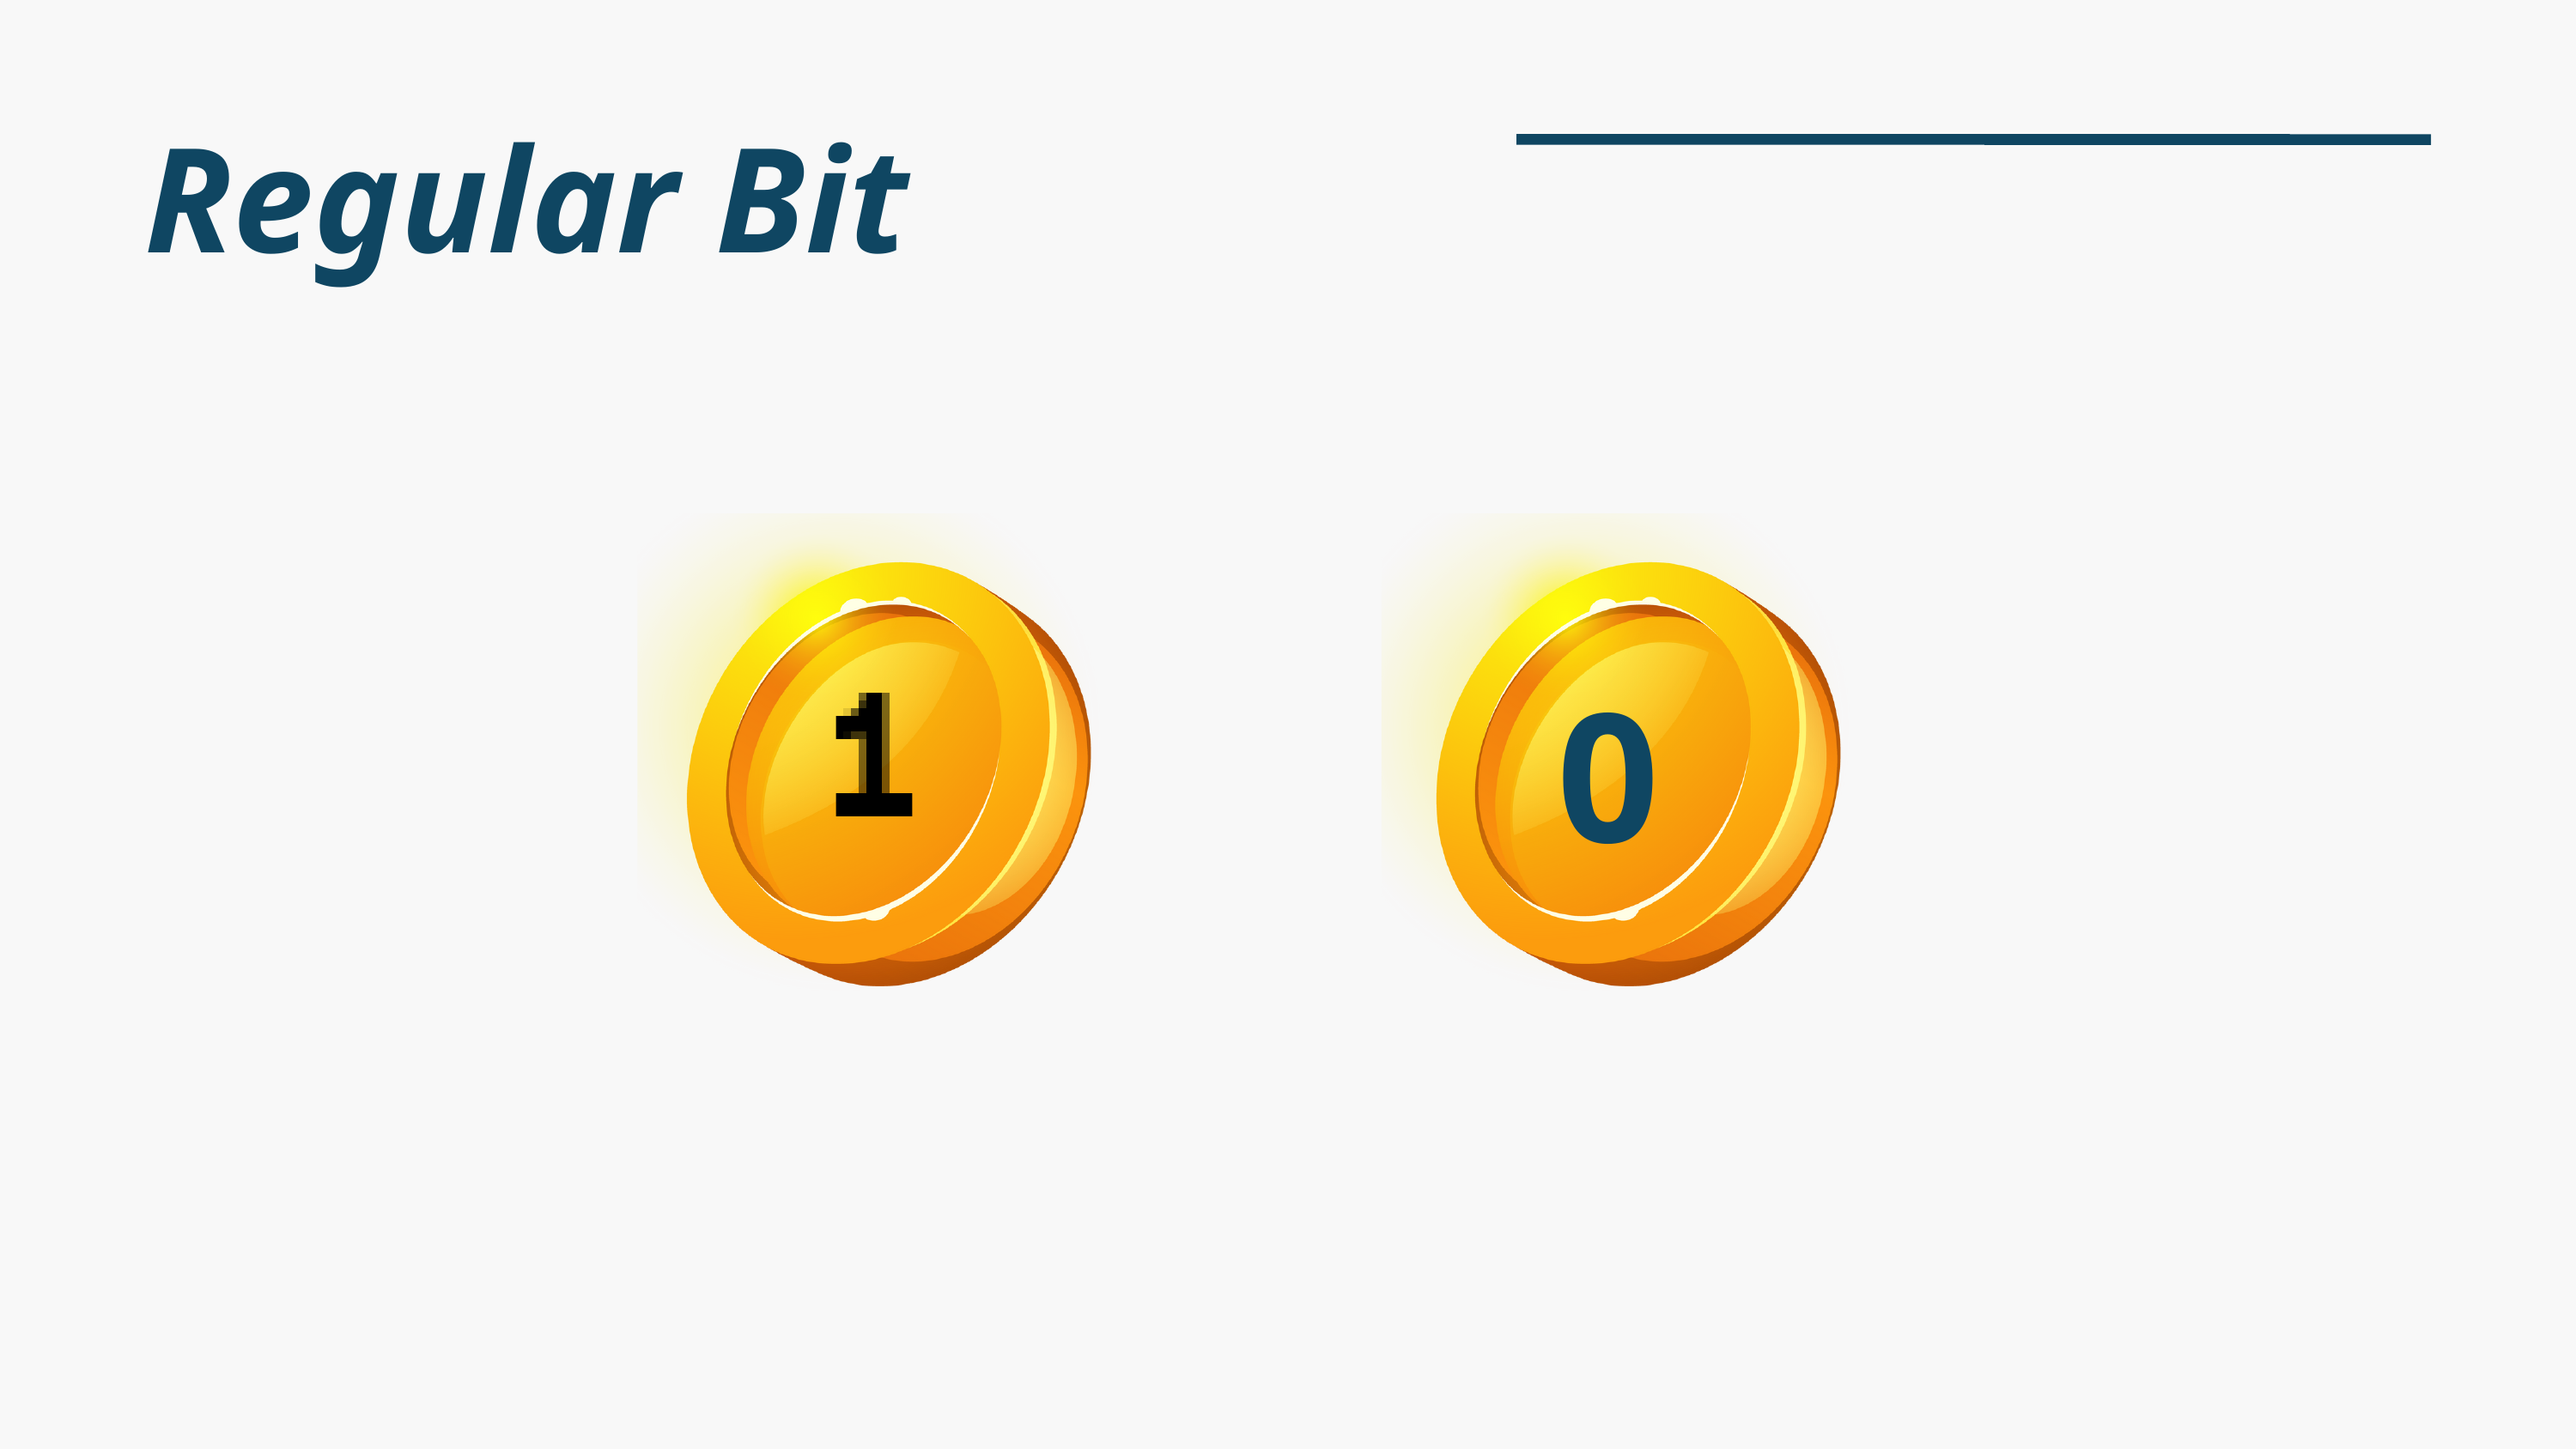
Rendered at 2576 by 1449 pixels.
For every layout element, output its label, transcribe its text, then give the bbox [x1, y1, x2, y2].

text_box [636, 512, 1850, 992]
text_box Regular Bit [144, 79, 1594, 282]
